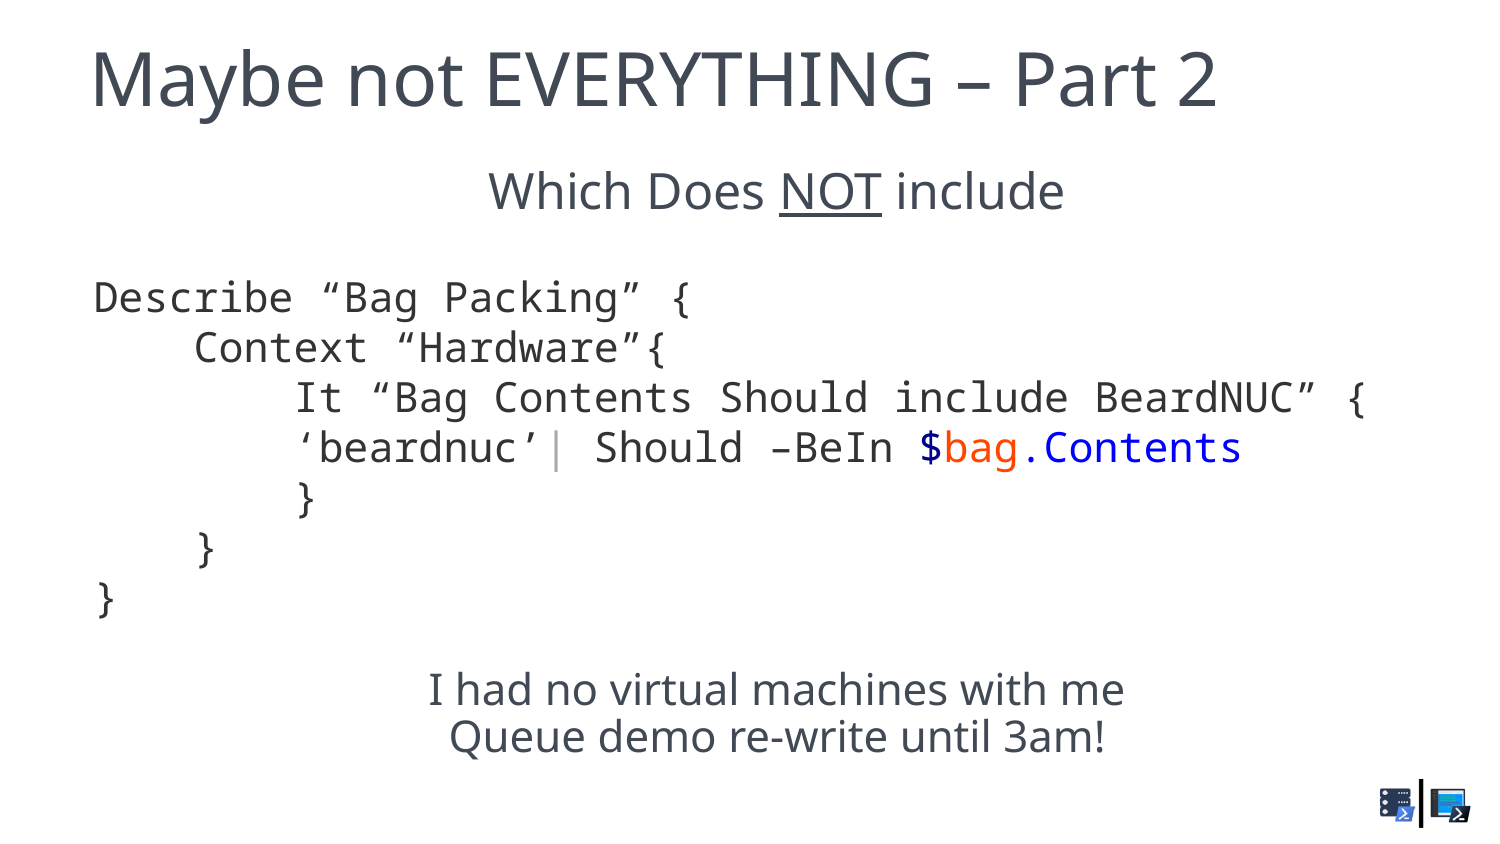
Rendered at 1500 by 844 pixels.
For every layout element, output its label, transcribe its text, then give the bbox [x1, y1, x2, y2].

title [75, 41, 1425, 142]
picture [1379, 779, 1471, 828]
text_box Which Does NOT include Describe “Bag Packing” { Context “Hardware”{ It “Bag Contents Should include BeardNUC” { ‘beardnuc’| Should –BeIn $bag.Contents } } } I had no virtual machines with me Queue demo re-write until 3am! [78, 159, 1477, 770]
